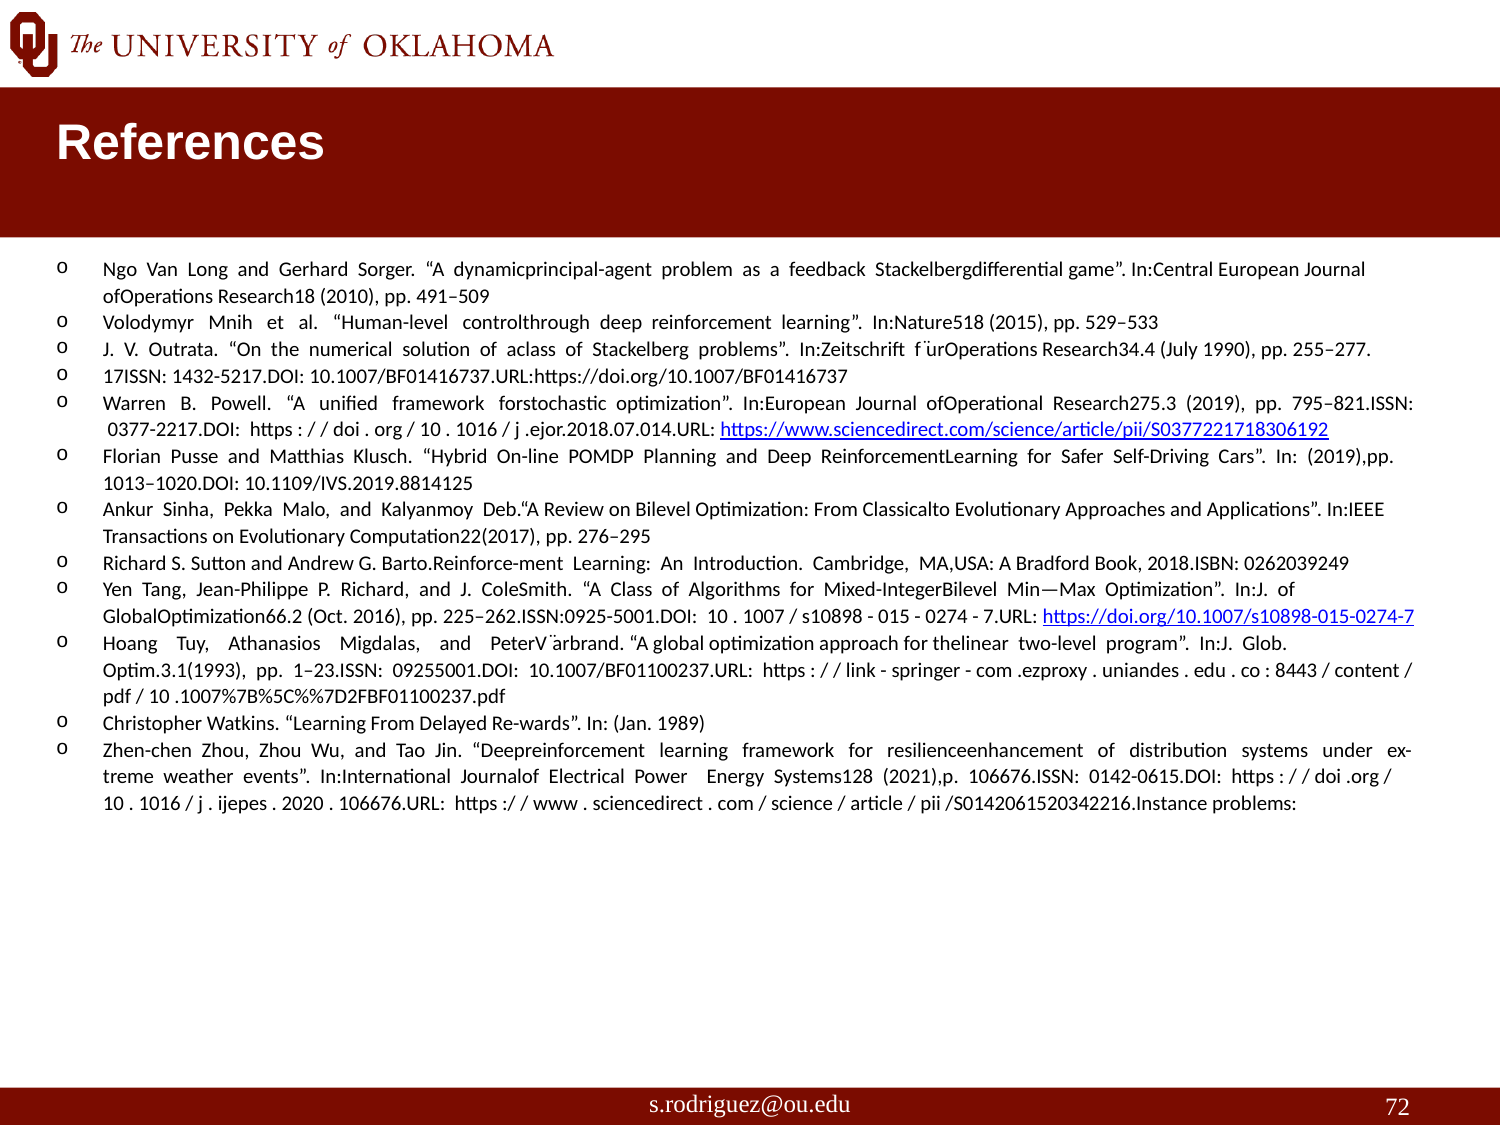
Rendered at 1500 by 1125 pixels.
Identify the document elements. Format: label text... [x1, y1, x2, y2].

picture [2, 0, 562, 115]
text_box Ngo Van Long and Gerhard Sorger. “A dynamicprincipal-agent problem as a feedback Stackelbergdifferential game”. In:Central European Journal ofOperations Research18 (2010), pp. 491–509 Volodymyr Mnih et al. “Human-level controlthrough deep reinforcement learning”. In:Nature518 (2015), pp. 529–533 J. V. Outrata. “On the numerical solution of aclass of Stackelberg problems”. In:Zeitschrift f ̈urOperations Research34.4 (July 1990), pp. 255–277. 17ISSN: 1432-5217.DOI: 10.1007/BF01416737.URL:https://doi.org/10.1007/BF01416737 Warren B. Powell. “A unified framework forstochastic optimization”. In:European Journal ofOperational Research275.3 (2019), pp. 795–821.ISSN: 0377-2217.DOI: https : / / doi . org / 10 . 1016 / j .ejor.2018.07.014.URL: https://www.sciencedirect.com/science/article/pii/S0377221718306192 Florian Pusse and Matthias Klusch. “Hybrid On-line POMDP Planning and Deep ReinforcementLearning for Safer Self-Driving Cars”. In: (2019),pp. 1013–1020.DOI: 10.1109/IVS.2019.8814125 Ankur Sinha, Pekka Malo, and Kalyanmoy Deb.“A Review on Bilevel Optimization: From Classicalto Evolutionary Approaches and Applications”. In:IEEE Transactions on Evolutionary Computation22(2017), pp. 276–295 Richard S. Sutton and Andrew G. Barto.Reinforce-ment Learning: An Introduction. Cambridge, MA,USA: A Bradford Book, 2018.ISBN: 0262039249 Yen Tang, Jean-Philippe P. Richard, and J. ColeSmith. “A Class of Algorithms for Mixed-IntegerBilevel Min—Max Optimization”. In:J. of GlobalOptimization66.2 (Oct. 2016), pp. 225–262.ISSN:0925-5001.DOI: 10 . 1007 / s10898 - 015 - 0274 - 7.URL: https://doi.org/10.1007/s10898-015-0274-7 Hoang Tuy, Athanasios Migdalas, and PeterV ̈arbrand. “A global optimization approach for thelinear two-level program”. In:J. Glob. Optim.3.1(1993), pp. 1–23.ISSN: 09255001.DOI: 10.1007/BF01100237.URL: https : / / link - springer - com .ezproxy . uniandes . edu . co : 8443 / content / pdf / 10 .1007%7B%5C%%7D2FBF01100237.pdf Christopher Watkins. “Learning From Delayed Re-wards”. In: (Jan. 1989) Zhen-chen Zhou, Zhou Wu, and Tao Jin. “Deepreinforcement learning framework for resilienceenhancement of distribution systems under ex-treme weather events”. In:International Journalof Electrical Power Energy Systems128 (2021),p. 106676.ISSN: 0142-0615.DOI: https : / / doi .org / 10 . 1016 / j . ijepes . 2020 . 106676.URL: https :/ / www . sciencedirect . com / science / article / pii /S0142061520342216.Instance problems: [41, 246, 1433, 849]
text_box References [41, 101, 1392, 246]
slide_number 72 [1074, 1074, 1425, 1125]
footer s.rodriguez@ou.edu [512, 1072, 988, 1125]
